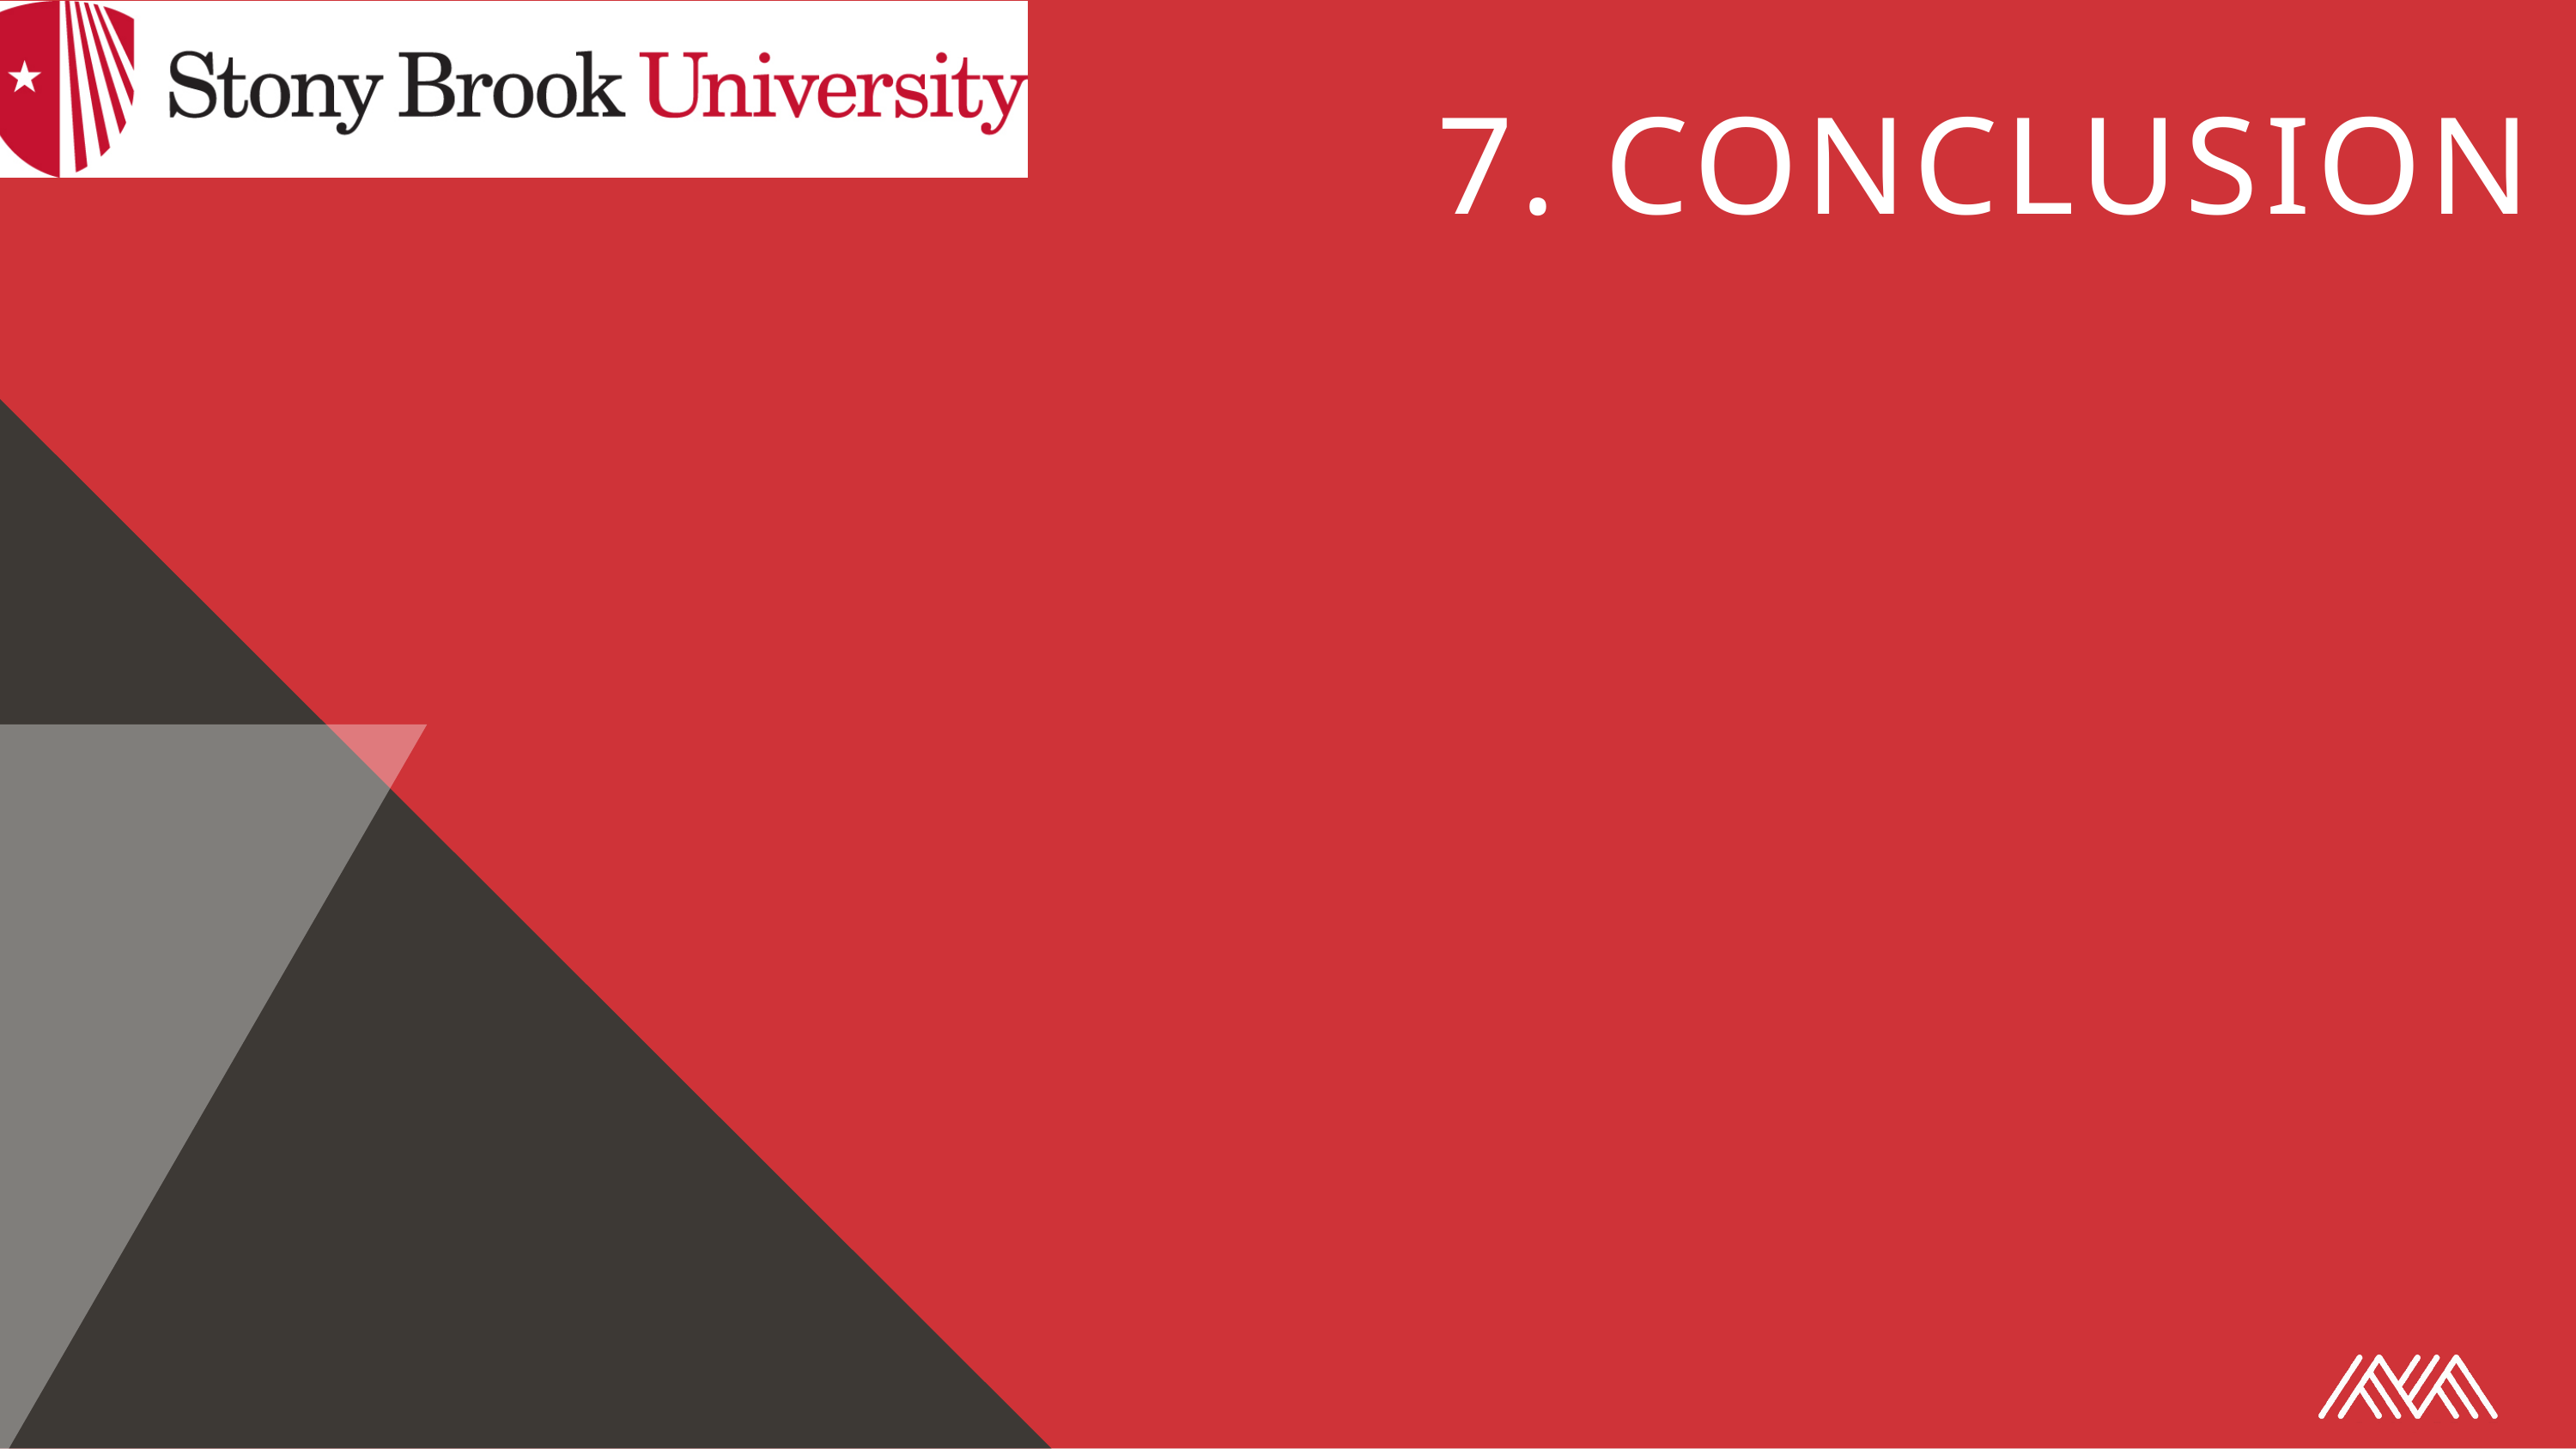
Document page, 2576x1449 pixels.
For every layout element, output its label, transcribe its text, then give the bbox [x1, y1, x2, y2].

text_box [0, 724, 428, 1449]
text_box 7. CONCLUSION [1180, 80, 2532, 242]
picture [0, 1, 1028, 178]
picture [2267, 1303, 2551, 1449]
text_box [0, 385, 1052, 1449]
text_box [0, 0, 2576, 1449]
